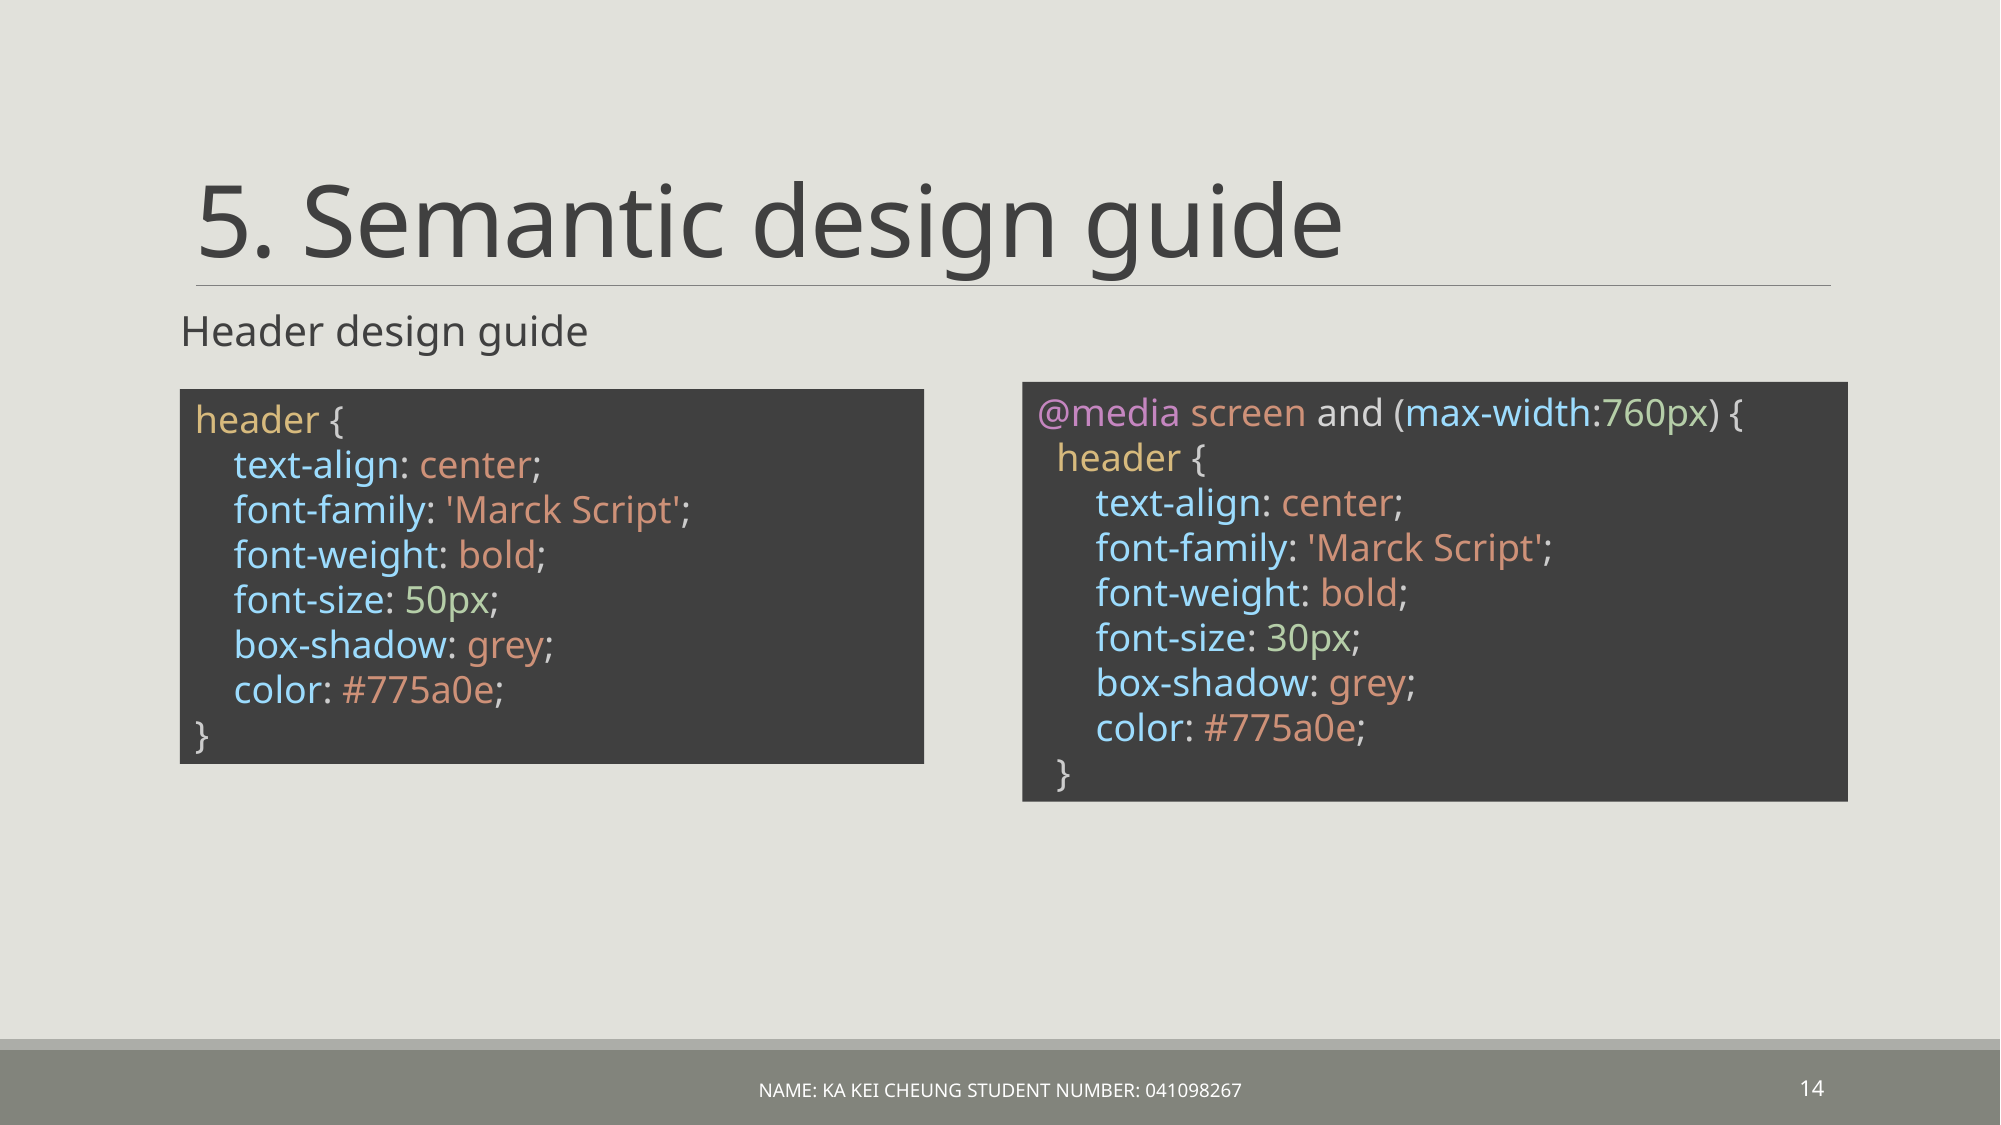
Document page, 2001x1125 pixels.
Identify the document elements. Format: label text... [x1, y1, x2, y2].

footer Name: Ka Kei Cheung Student Number: 041098267 [604, 1059, 1396, 1120]
slide_number 14 [1624, 1059, 1840, 1120]
list Header design guide [180, 302, 1830, 963]
text_box @media screen and (max-width:760px) { header { text-align: center; font-family: 'Marck Script'; font-weight: bold; font-size: 30px; box-shadow: grey; color: #775a0e; } [1022, 381, 1848, 802]
text_box header { text-align: center; font-family: 'Marck Script'; font-weight: bold; font-size: 50px; box-shadow: grey; color: #775a0e; } [179, 389, 925, 764]
title 5. Semantic design guide [180, 47, 1830, 285]
